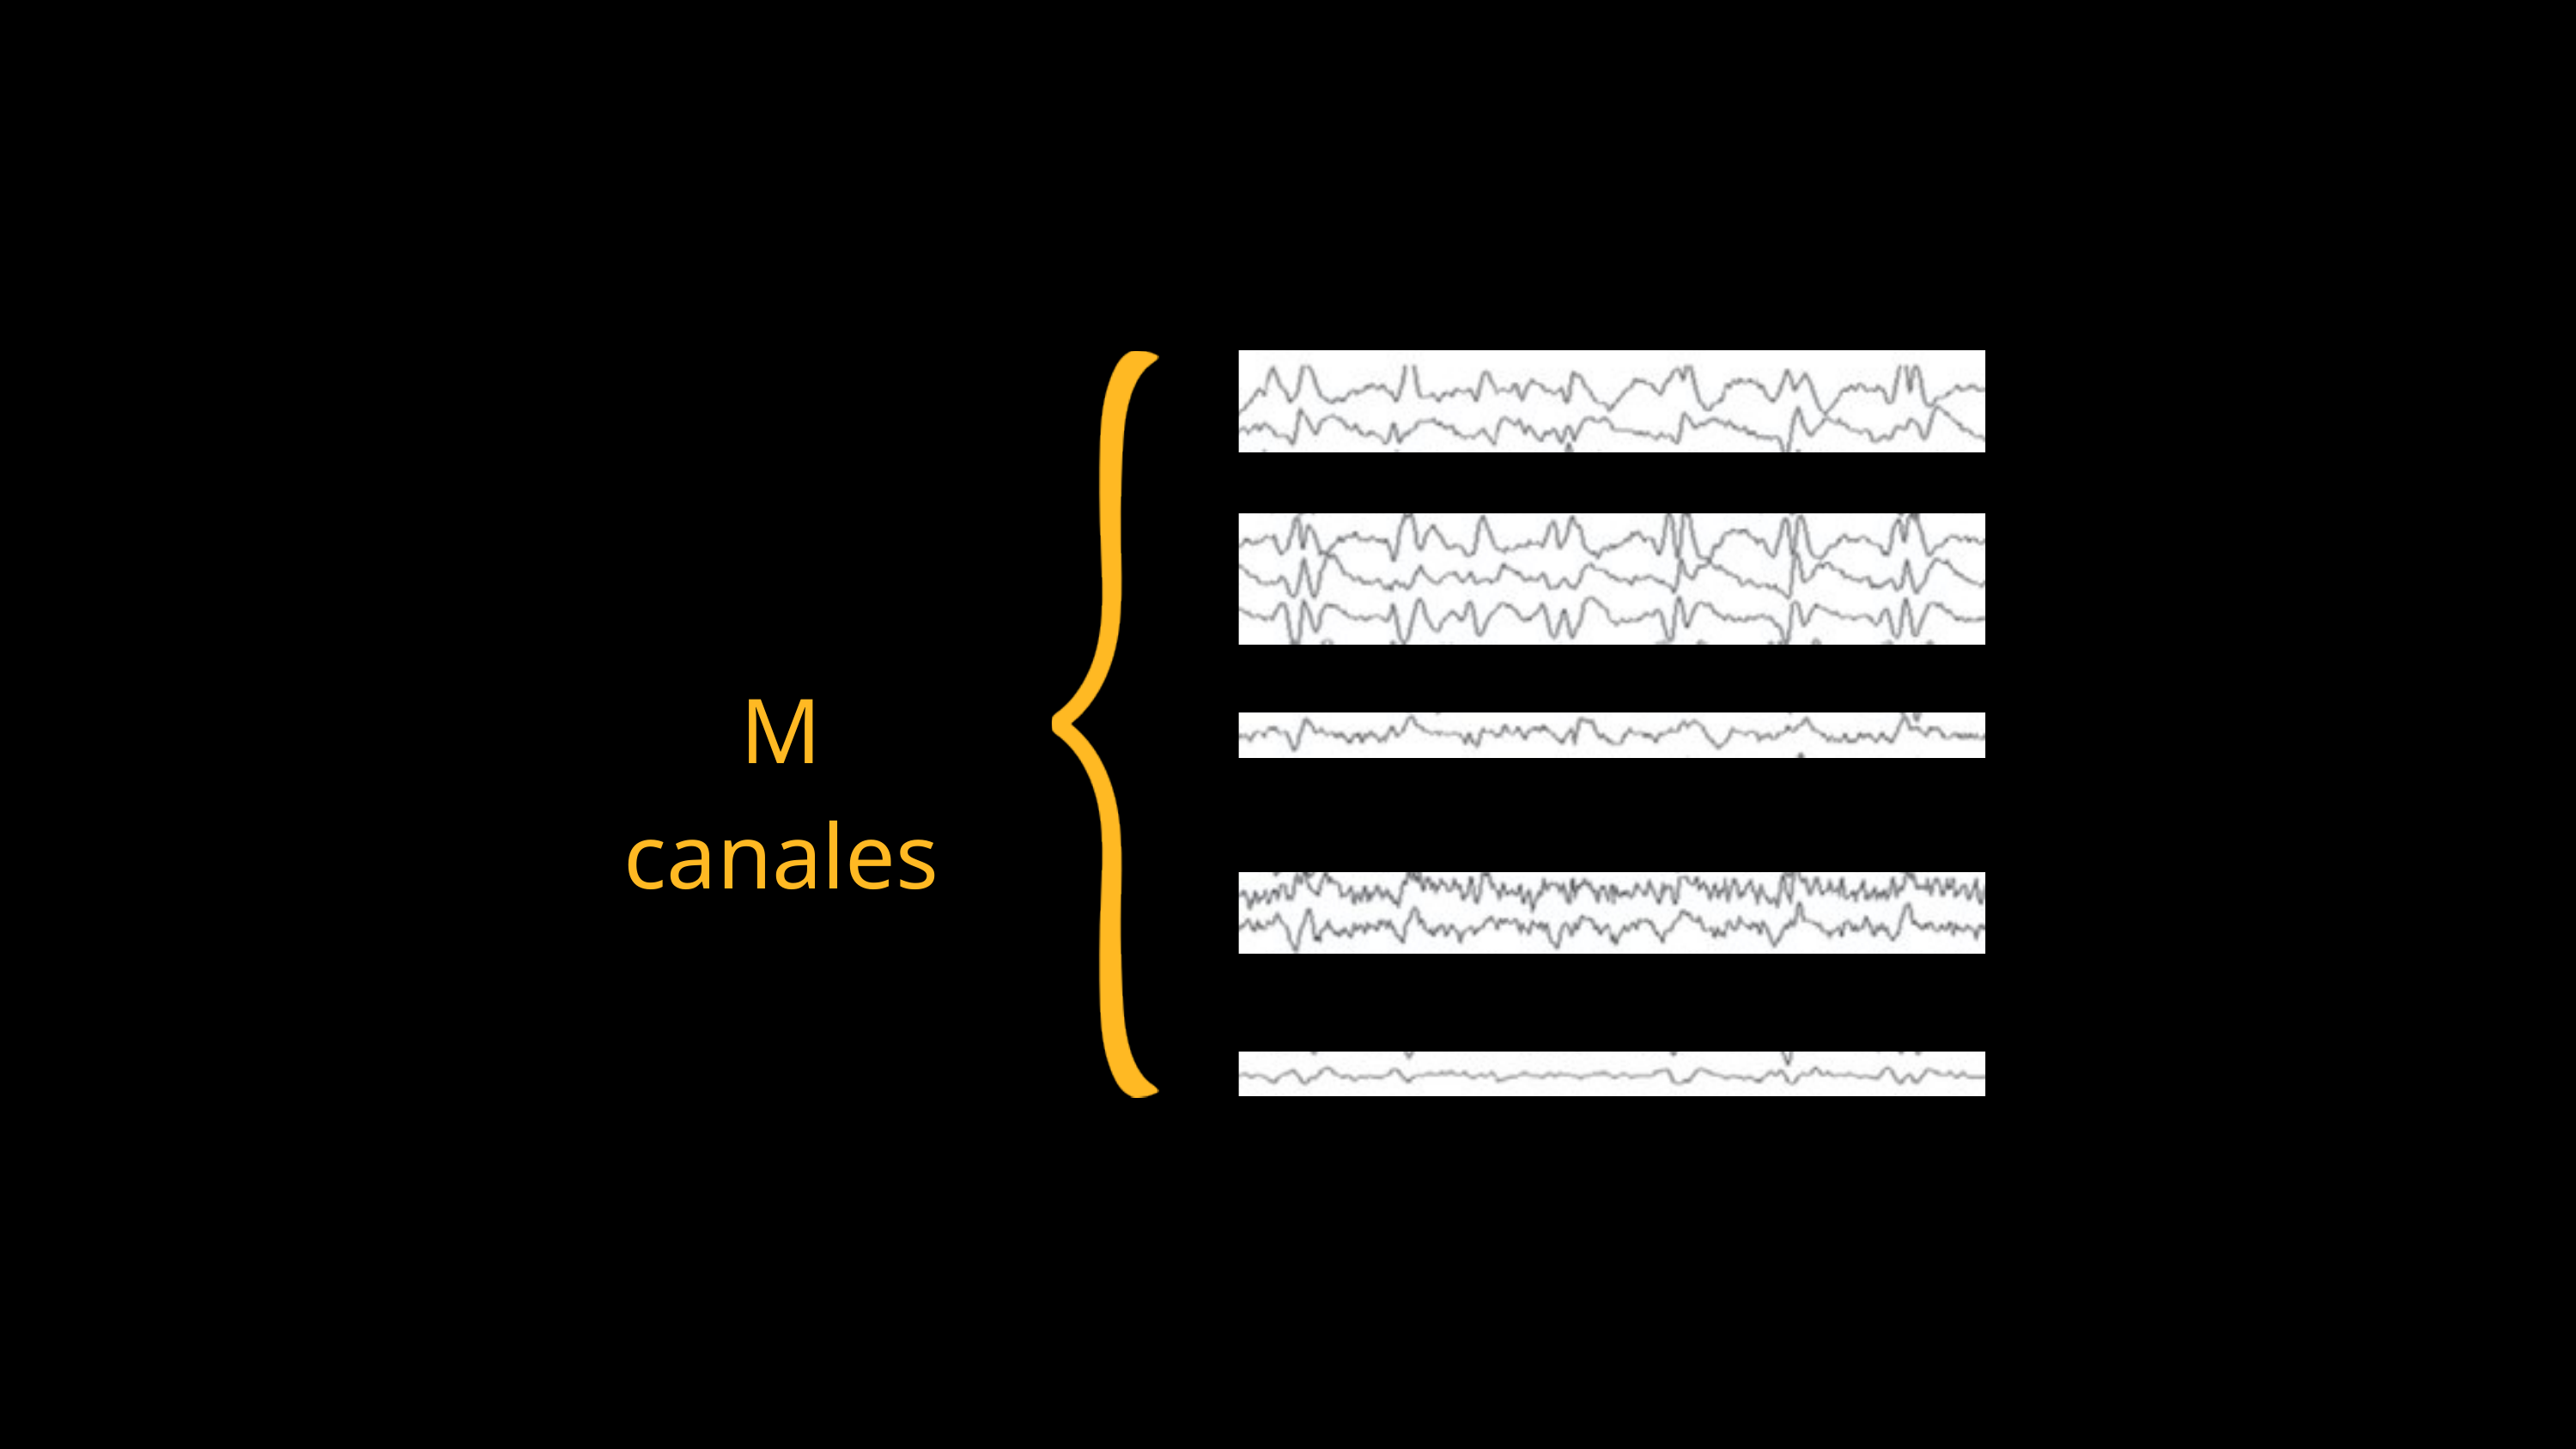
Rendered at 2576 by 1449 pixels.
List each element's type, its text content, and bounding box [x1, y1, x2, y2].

text_box [1051, 351, 1159, 1098]
text_box M canales [573, 656, 990, 906]
text_box [1238, 1052, 1986, 1096]
text_box [1238, 872, 1986, 954]
text_box [1238, 350, 1986, 452]
text_box [1238, 513, 1986, 645]
text_box [1238, 712, 1986, 758]
